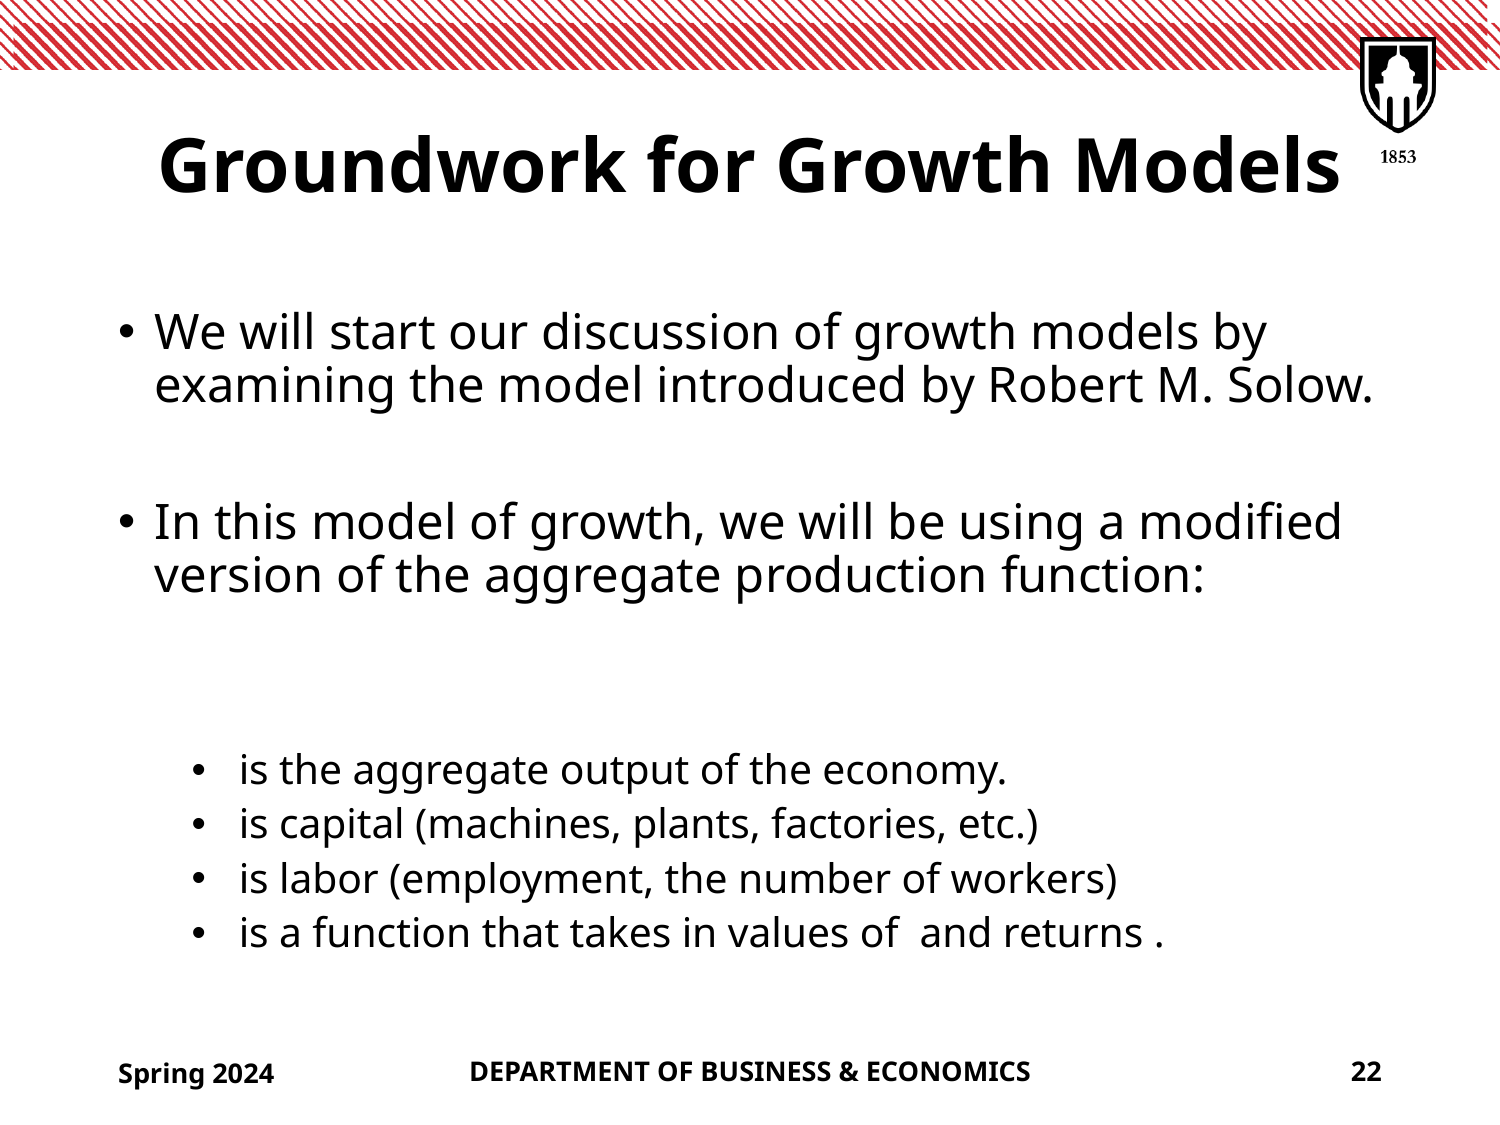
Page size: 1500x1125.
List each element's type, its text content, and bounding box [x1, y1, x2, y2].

footer DEPARTMENT OF BUSINESS & ECONOMICS [277, 1042, 1059, 1103]
slide_number 22 [1059, 1042, 1397, 1103]
title Groundwork for Growth Models [103, 59, 1397, 278]
slide_number Spring 2024 [103, 1042, 277, 1103]
picture [0, 0, 1500, 163]
